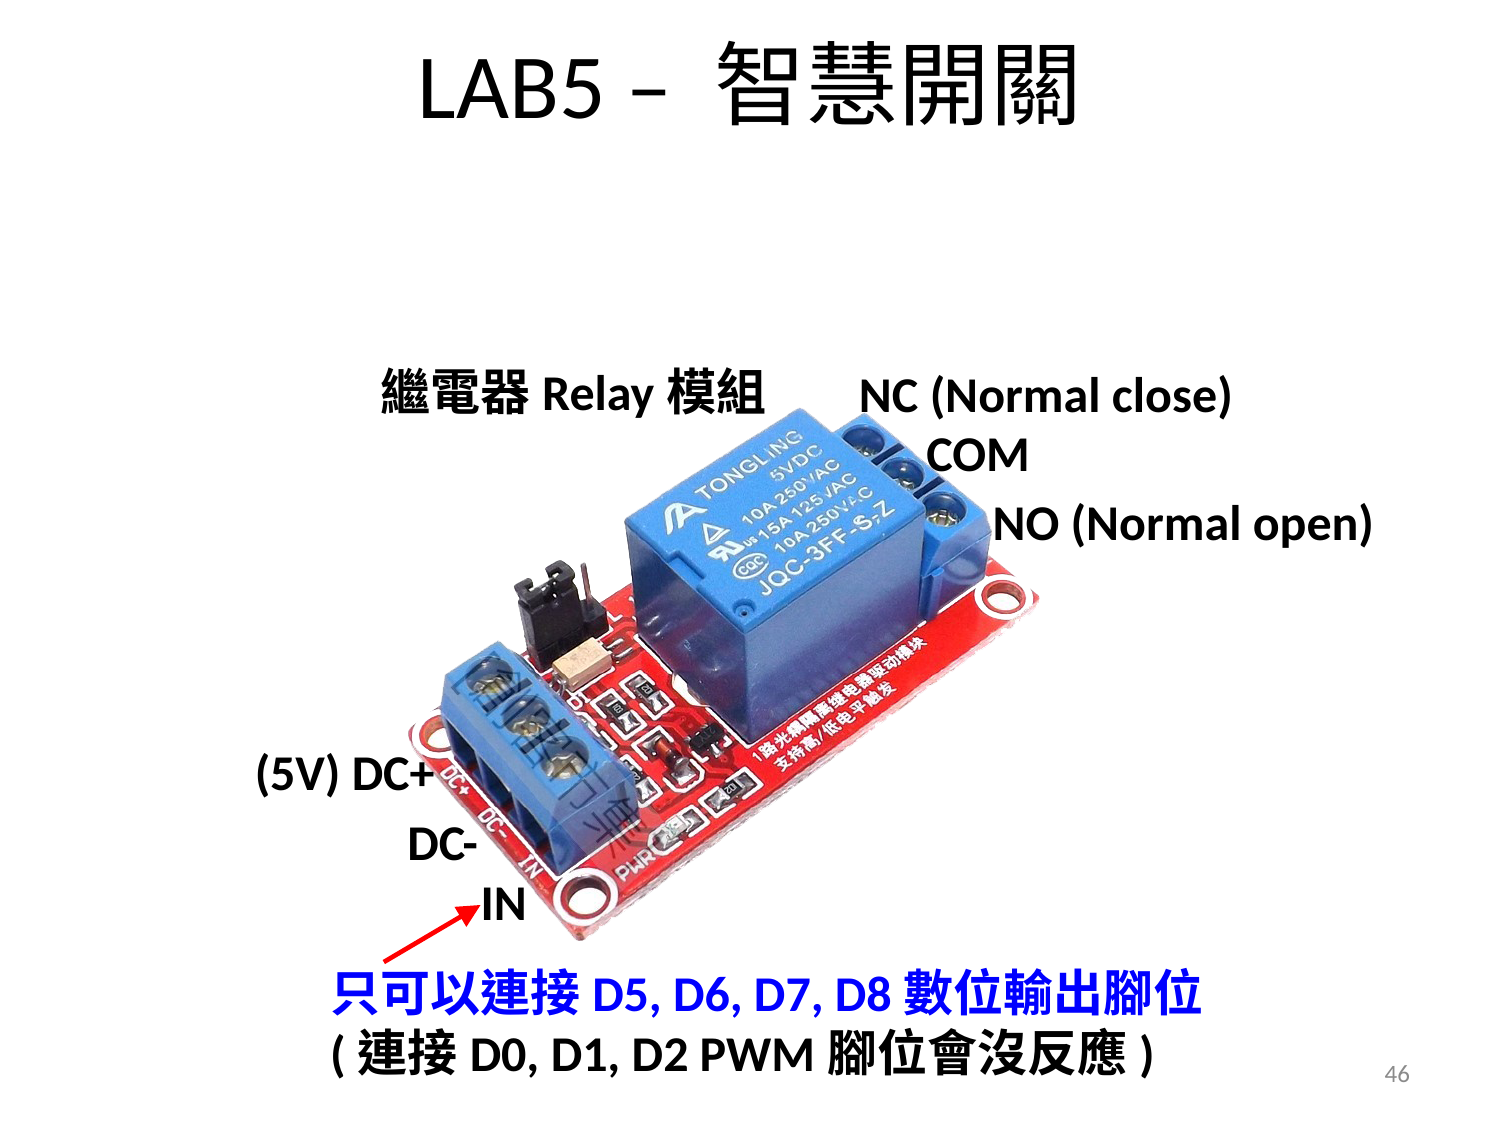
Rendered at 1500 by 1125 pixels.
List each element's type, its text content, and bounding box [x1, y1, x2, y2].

slide_number 46 [1074, 1042, 1425, 1103]
picture [408, 407, 1040, 941]
text_box NC (Normal close) [859, 362, 1234, 423]
text_box NO (Normal open) [1044, 490, 1375, 551]
text_box LAB5 – 智慧開關 [74, 19, 1425, 207]
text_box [383, 904, 481, 963]
text_box 只可以連接D5, D6, D7, D8數位輸出腳位 (連接D0, D1, D2 PWM腳位會沒反應) [330, 961, 1205, 1082]
text_box (5V) DC+ [254, 740, 403, 801]
text_box 繼電器Relay模組 [380, 360, 767, 421]
